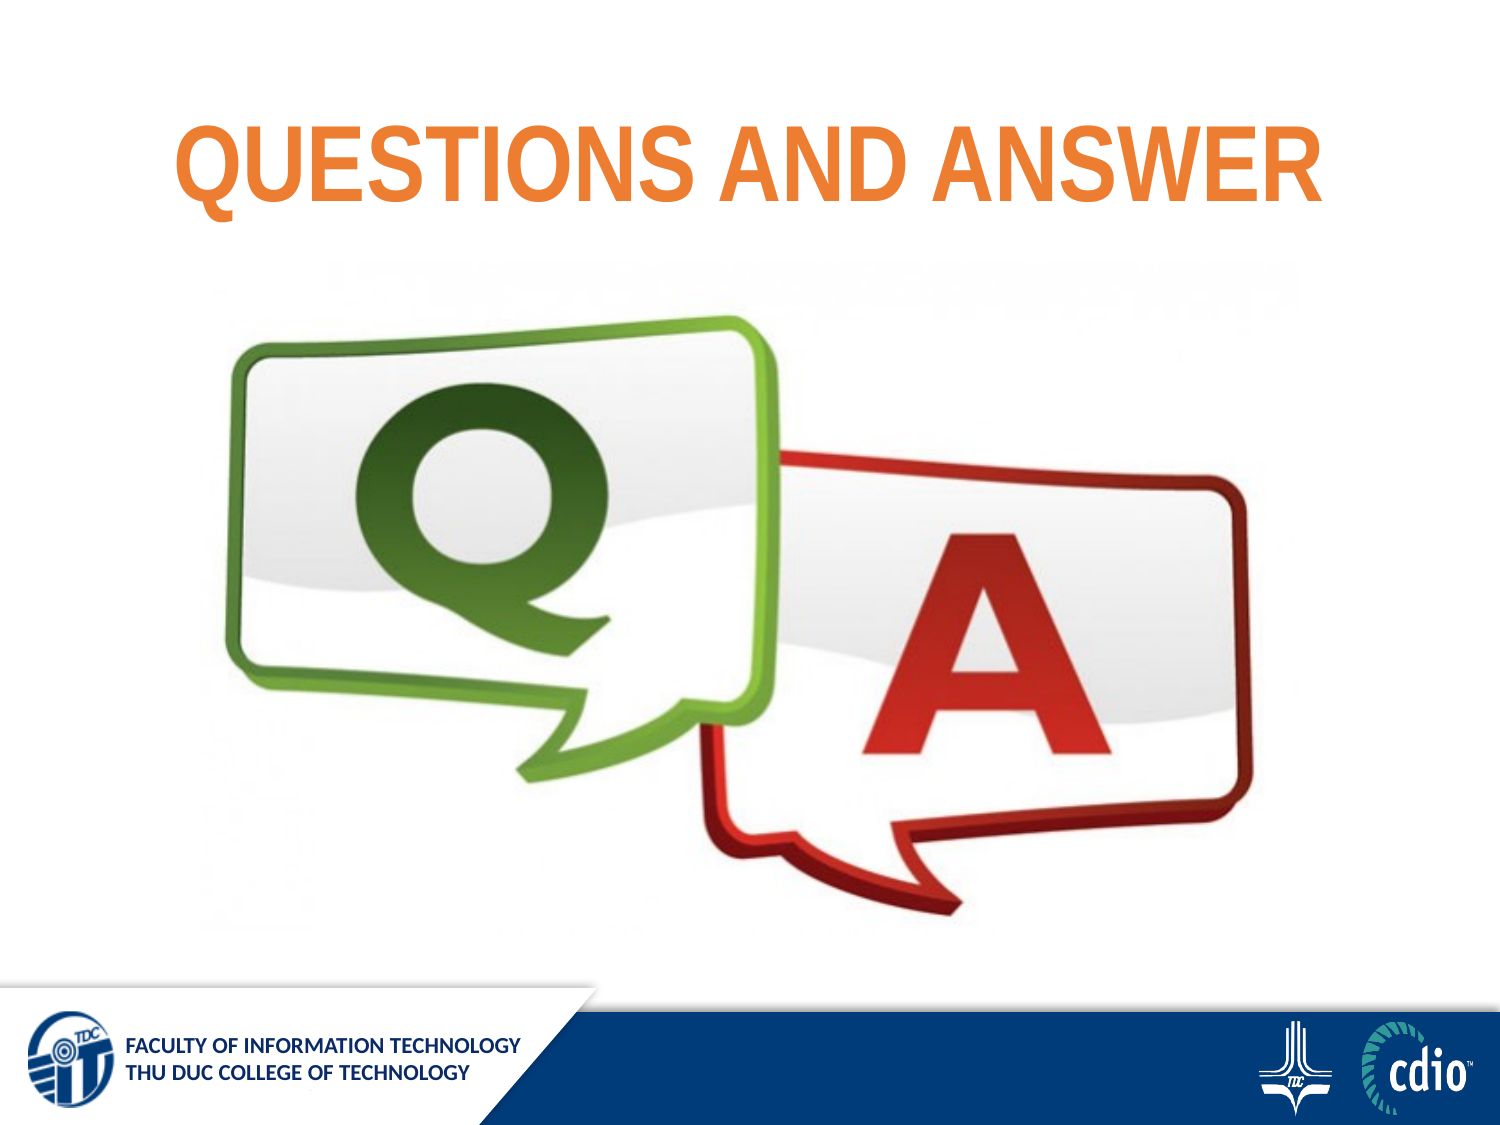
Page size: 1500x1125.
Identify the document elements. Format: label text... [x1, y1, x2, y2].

picture [28, 1010, 388, 1108]
picture [1259, 1021, 1332, 1117]
picture [1361, 1021, 1473, 1115]
picture [199, 262, 1301, 933]
title QUESTIONS AND ANSWER [103, 80, 1397, 254]
